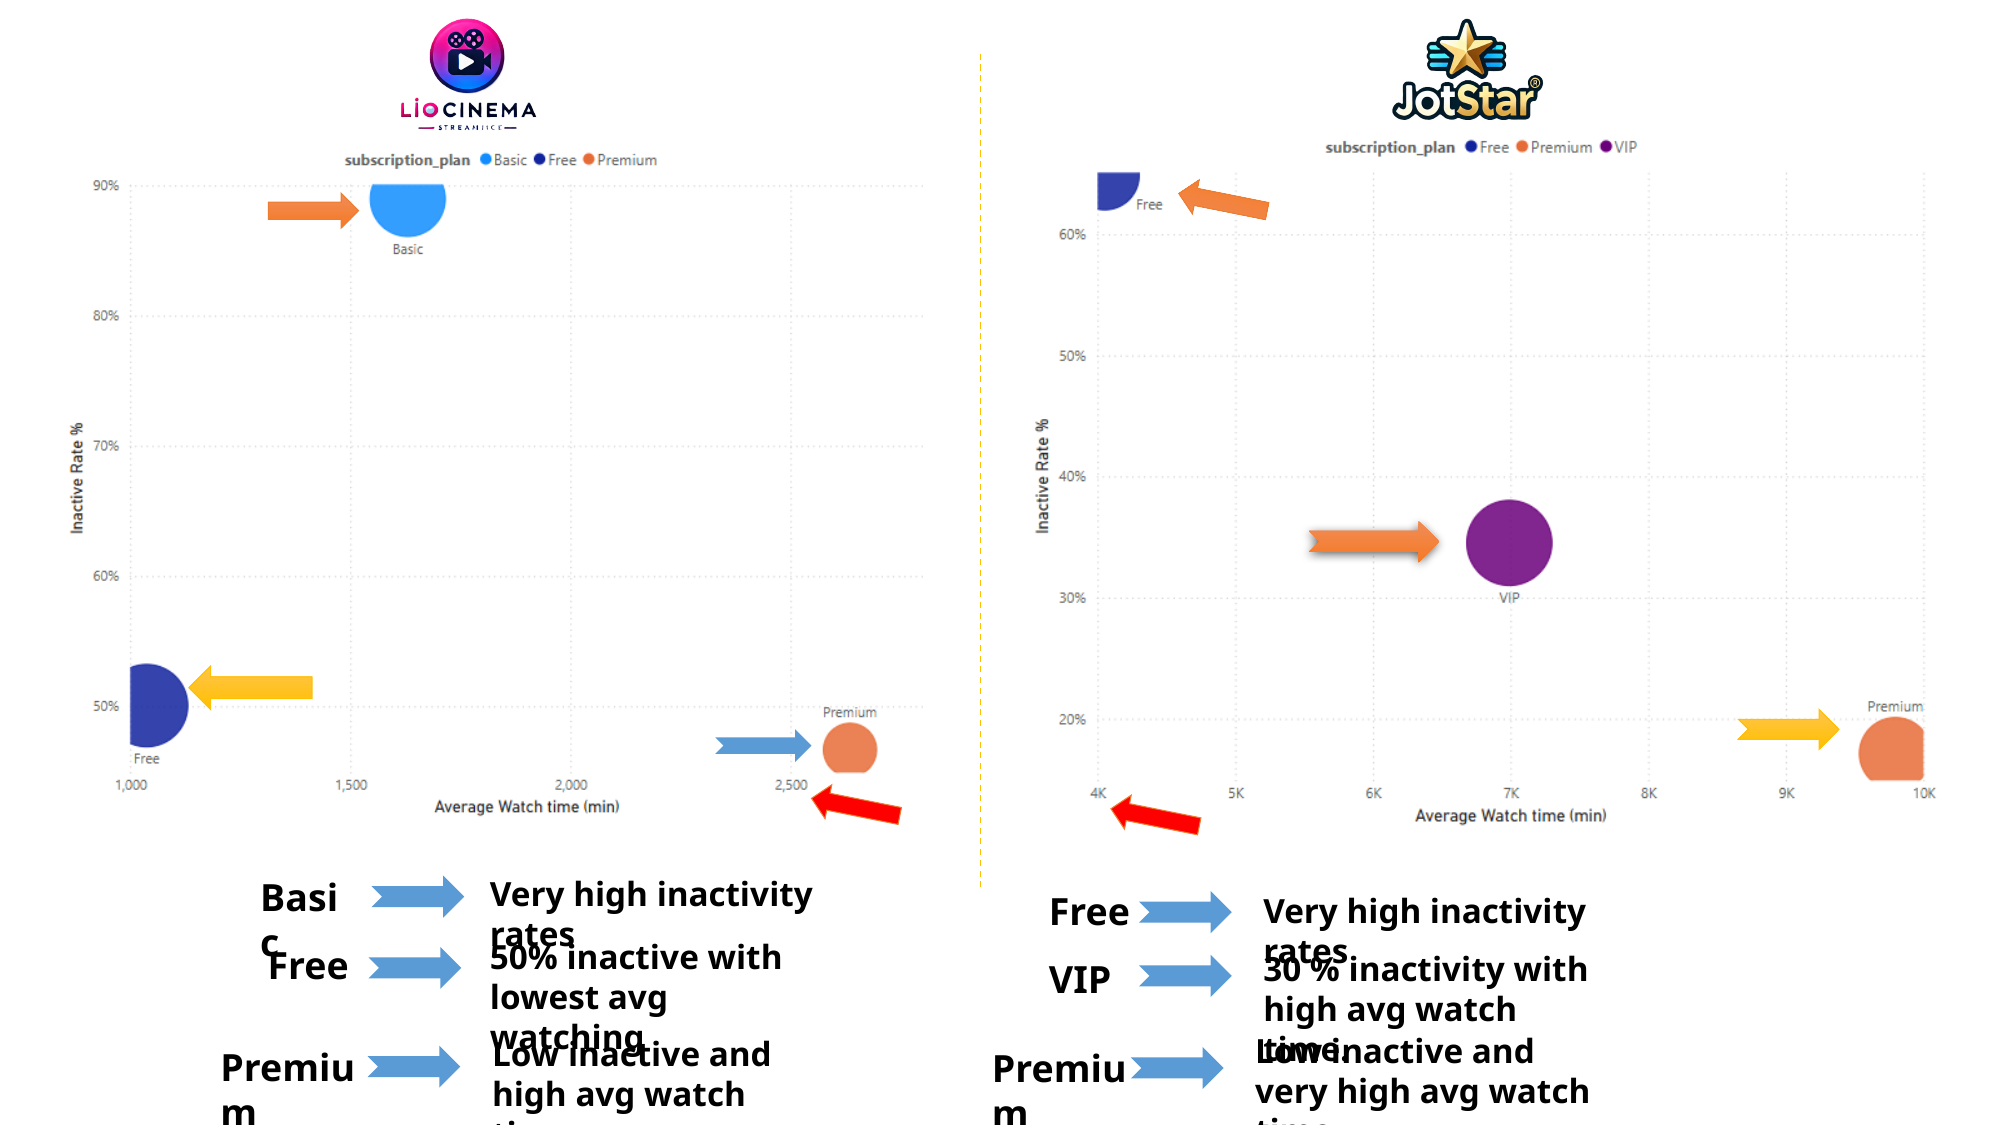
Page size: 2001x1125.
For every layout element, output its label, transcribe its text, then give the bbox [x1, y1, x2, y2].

text_box [371, 875, 465, 918]
text_box Free [1034, 880, 1158, 941]
text_box Premium [977, 1037, 1162, 1125]
text_box [368, 946, 462, 989]
text_box [1138, 954, 1232, 997]
text_box VIP [1034, 949, 1158, 1009]
text_box Very high inactivity rates [475, 865, 833, 928]
text_box 30 % inactivity with high avg watch time. [1248, 940, 1623, 1076]
text_box Low inactive and very high avg watch time [1240, 1023, 1615, 1125]
text_box [367, 1045, 461, 1088]
text_box [1130, 1046, 1224, 1089]
text_box Very high inactivity rates [1248, 882, 1623, 940]
text_box Basic [245, 866, 369, 971]
picture [1389, 0, 1544, 121]
text_box Free [252, 934, 376, 994]
picture [999, 136, 1984, 841]
picture [35, 10, 933, 855]
text_box Premium [205, 1036, 391, 1125]
text_box [1138, 891, 1232, 934]
text_box 50% inactive with lowest avg watching [475, 928, 833, 1064]
text_box Low inactive and high avg watch time [477, 1026, 835, 1125]
